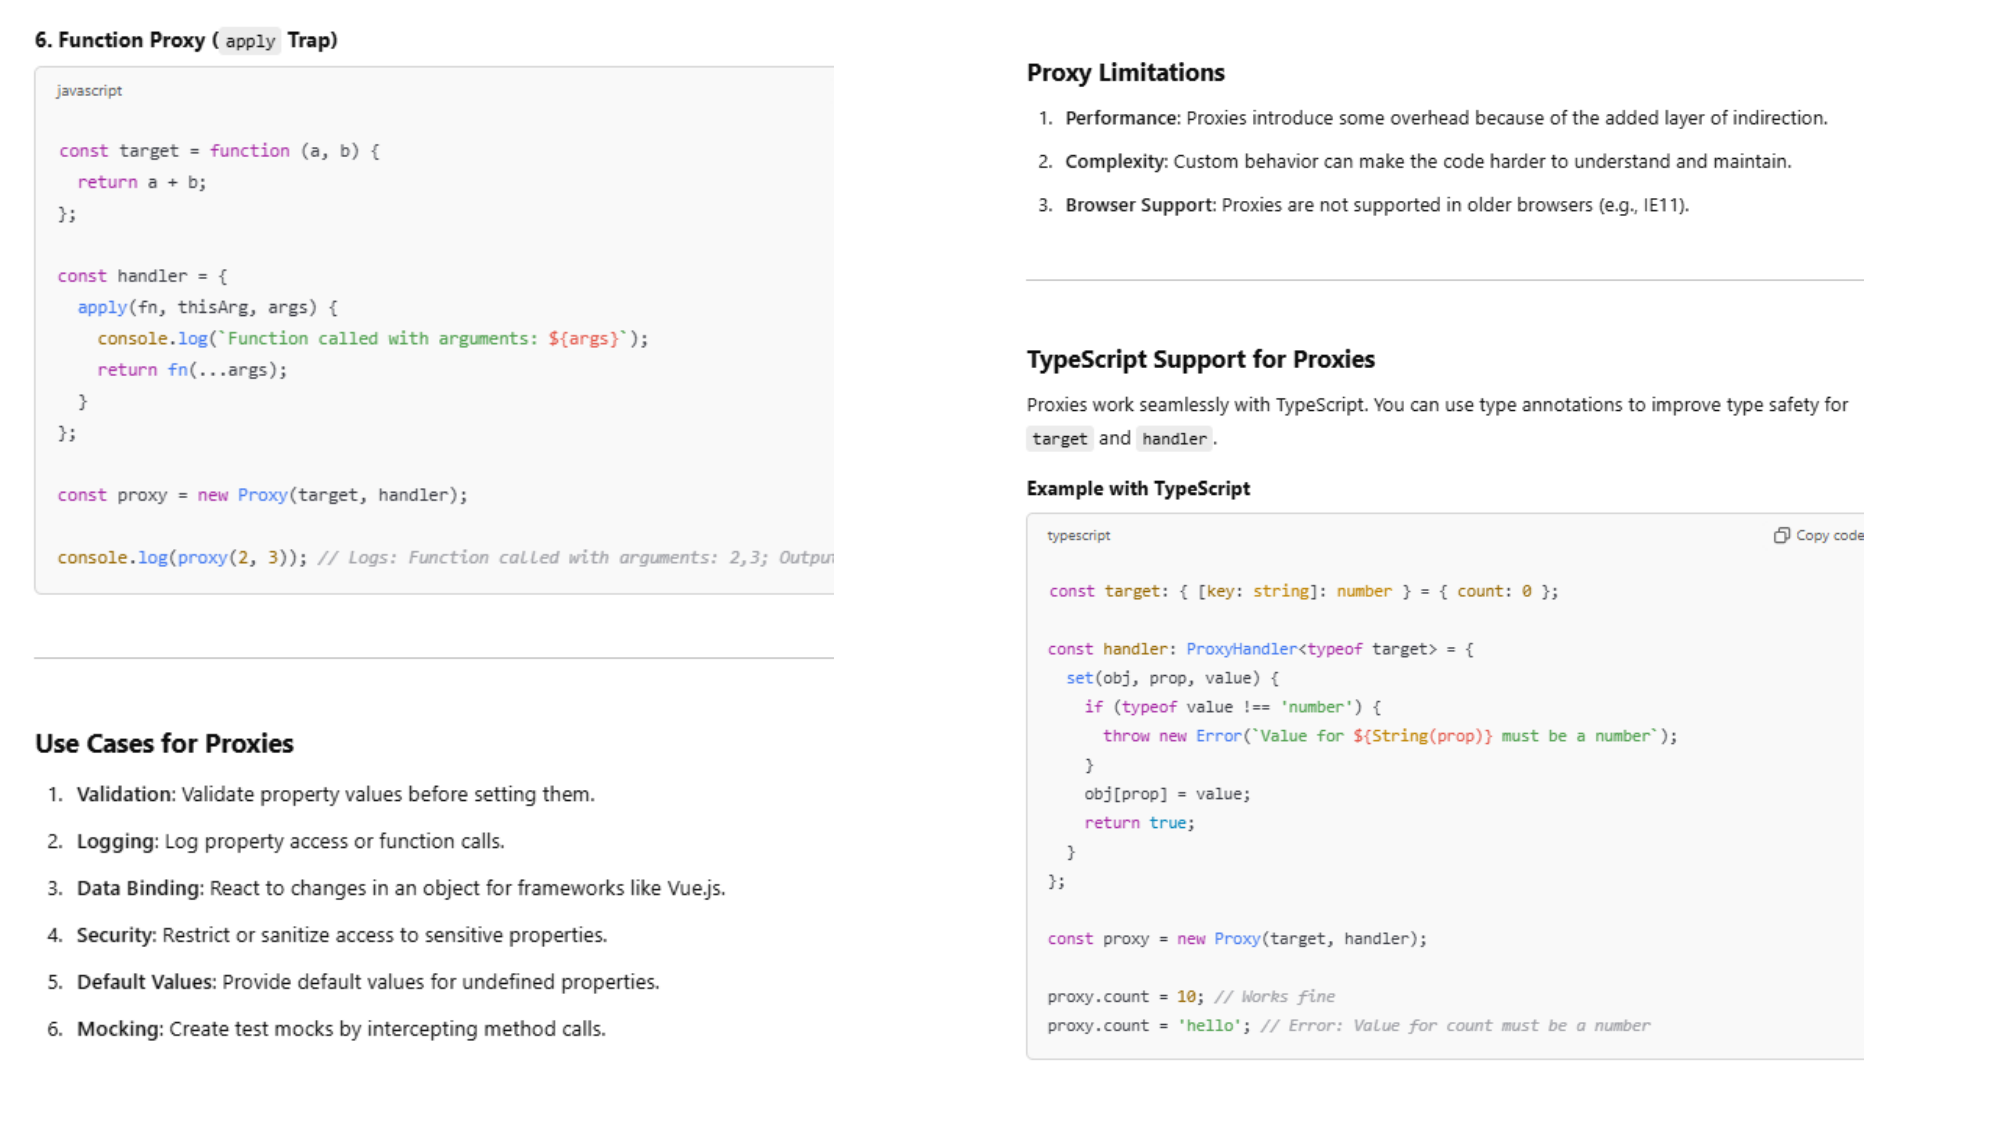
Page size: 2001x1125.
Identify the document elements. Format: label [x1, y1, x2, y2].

picture [993, 32, 1864, 1066]
picture [14, 0, 834, 1044]
